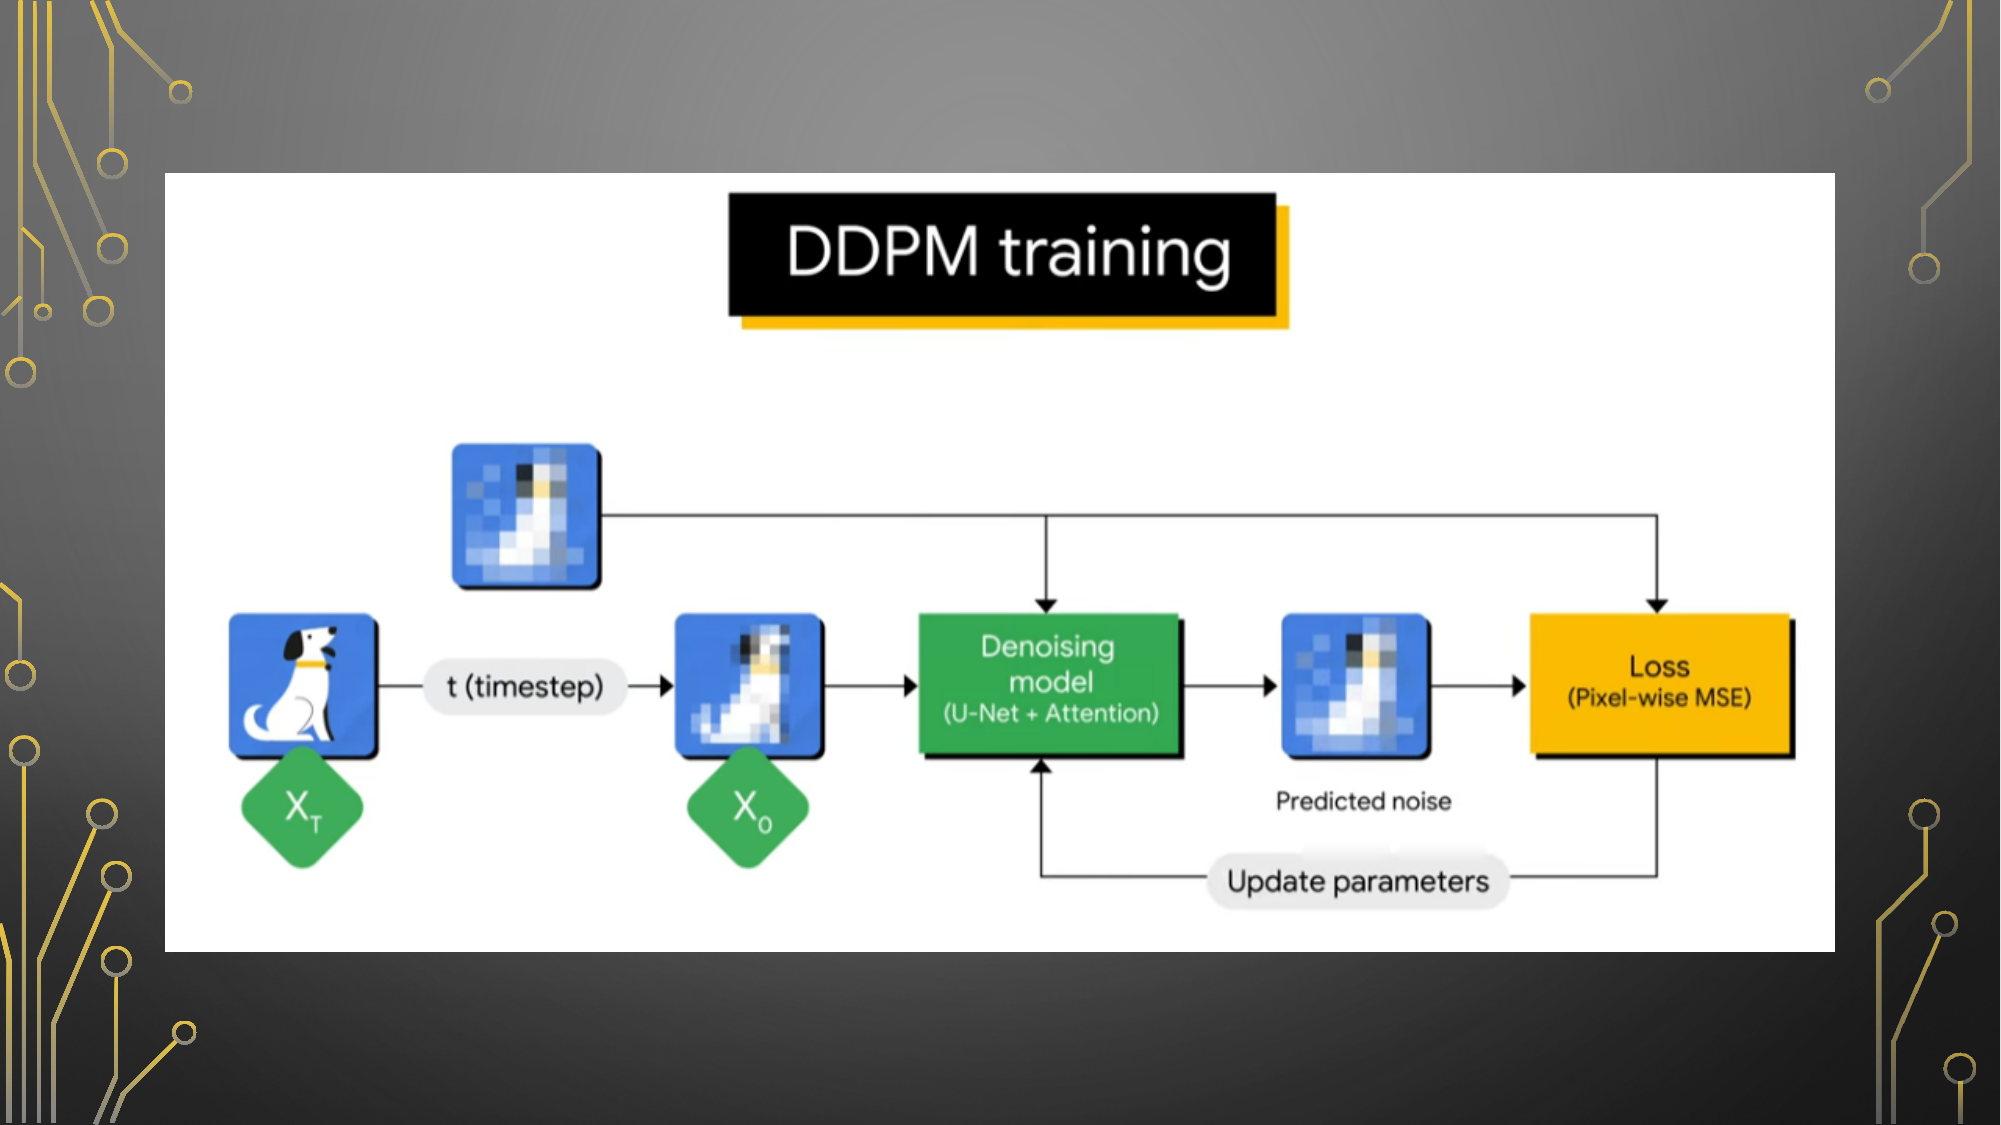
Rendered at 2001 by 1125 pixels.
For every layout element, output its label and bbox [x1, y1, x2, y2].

picture [165, 173, 1835, 952]
